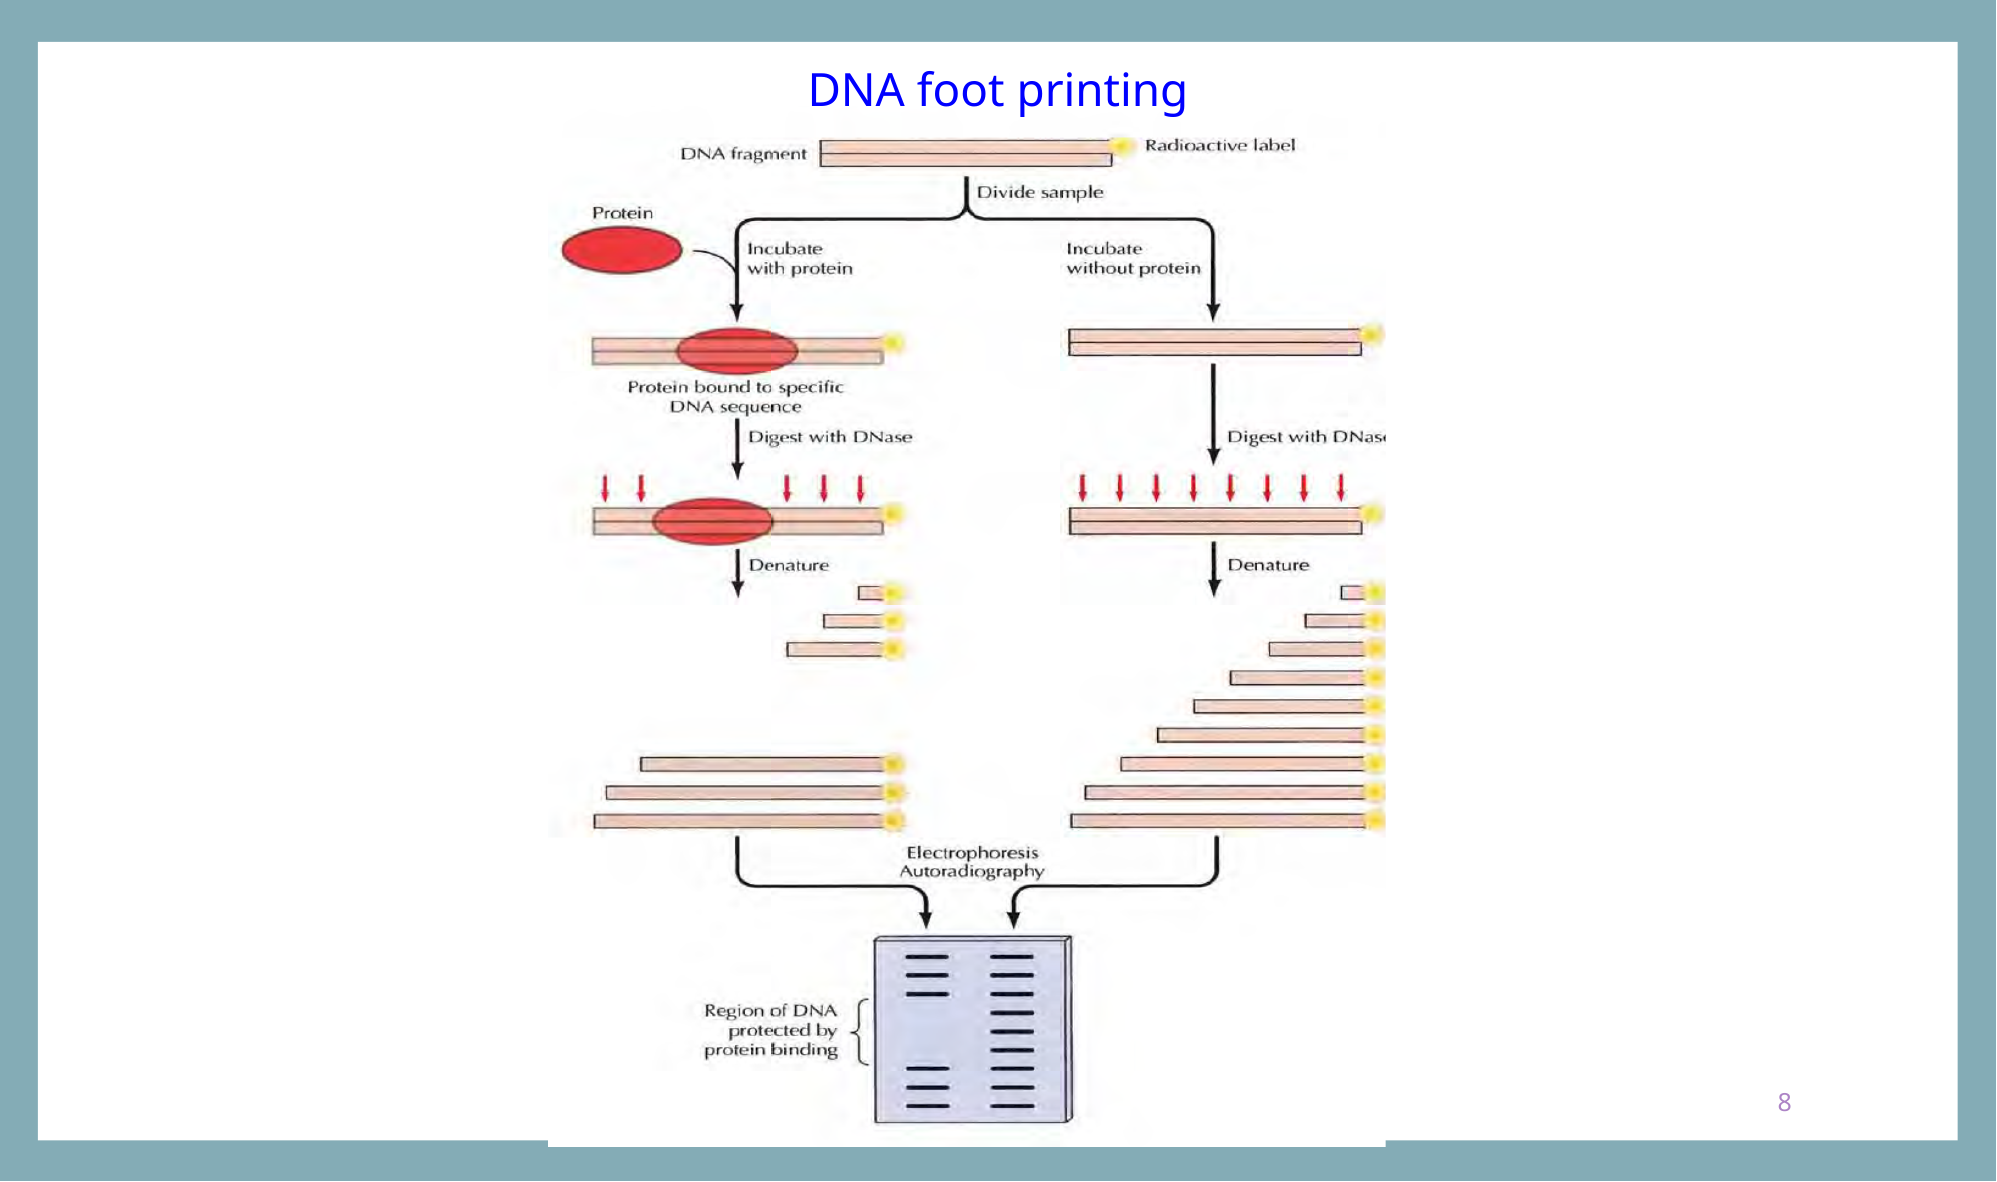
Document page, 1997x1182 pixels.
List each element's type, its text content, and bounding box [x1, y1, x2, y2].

slide_number 8 [1527, 1072, 1807, 1135]
picture [547, 106, 1386, 1147]
text_box DNA foot printing [792, 53, 1204, 103]
